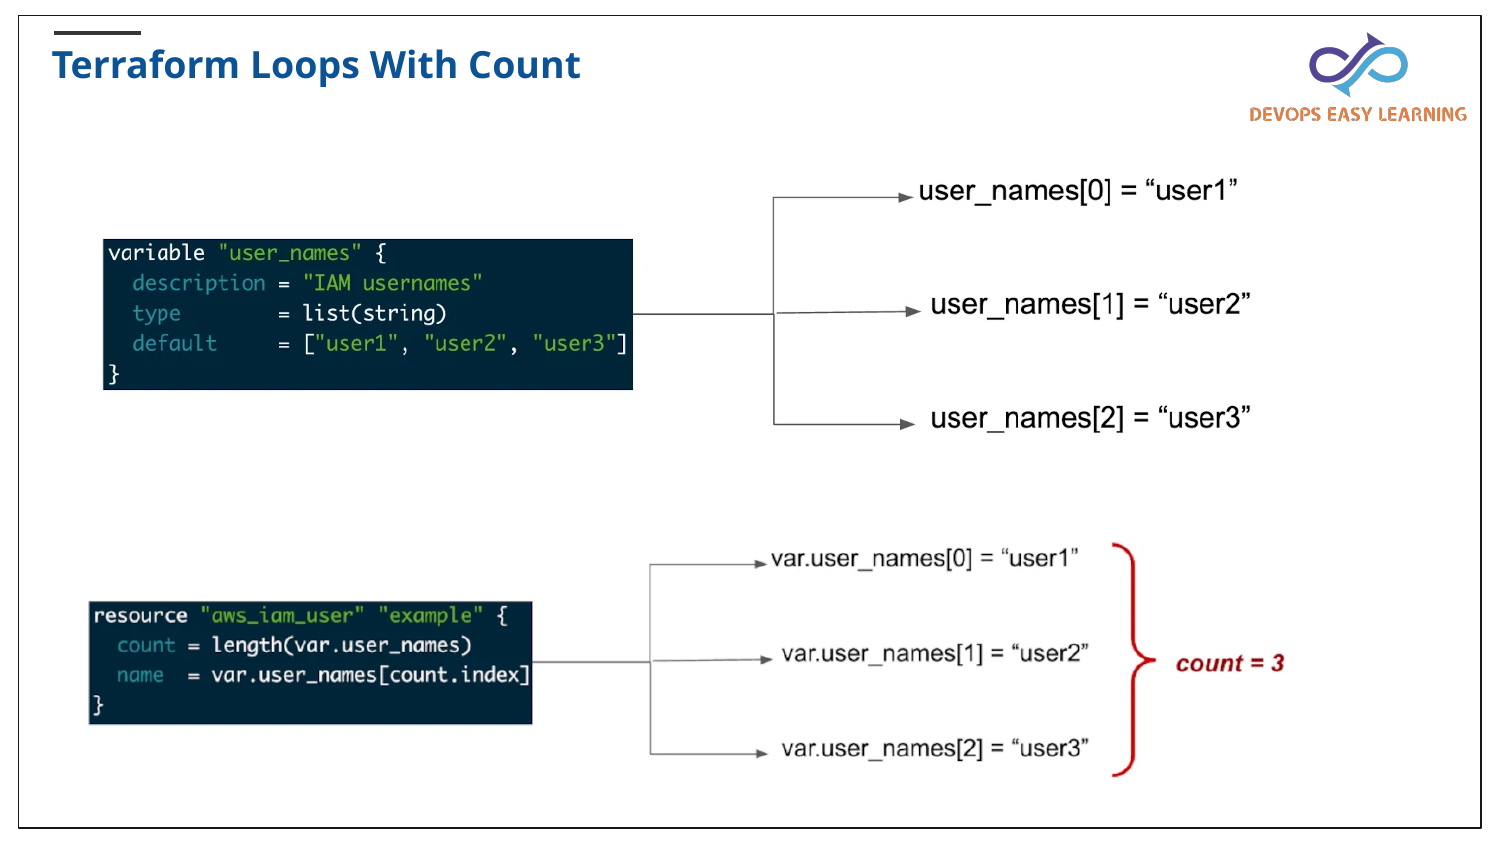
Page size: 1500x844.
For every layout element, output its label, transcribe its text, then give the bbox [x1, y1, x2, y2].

picture [99, 163, 1263, 466]
picture [1240, 21, 1477, 141]
text_box Terraform Loops With Count [36, 33, 1220, 94]
picture [86, 534, 1298, 789]
text_box [18, 15, 1482, 829]
